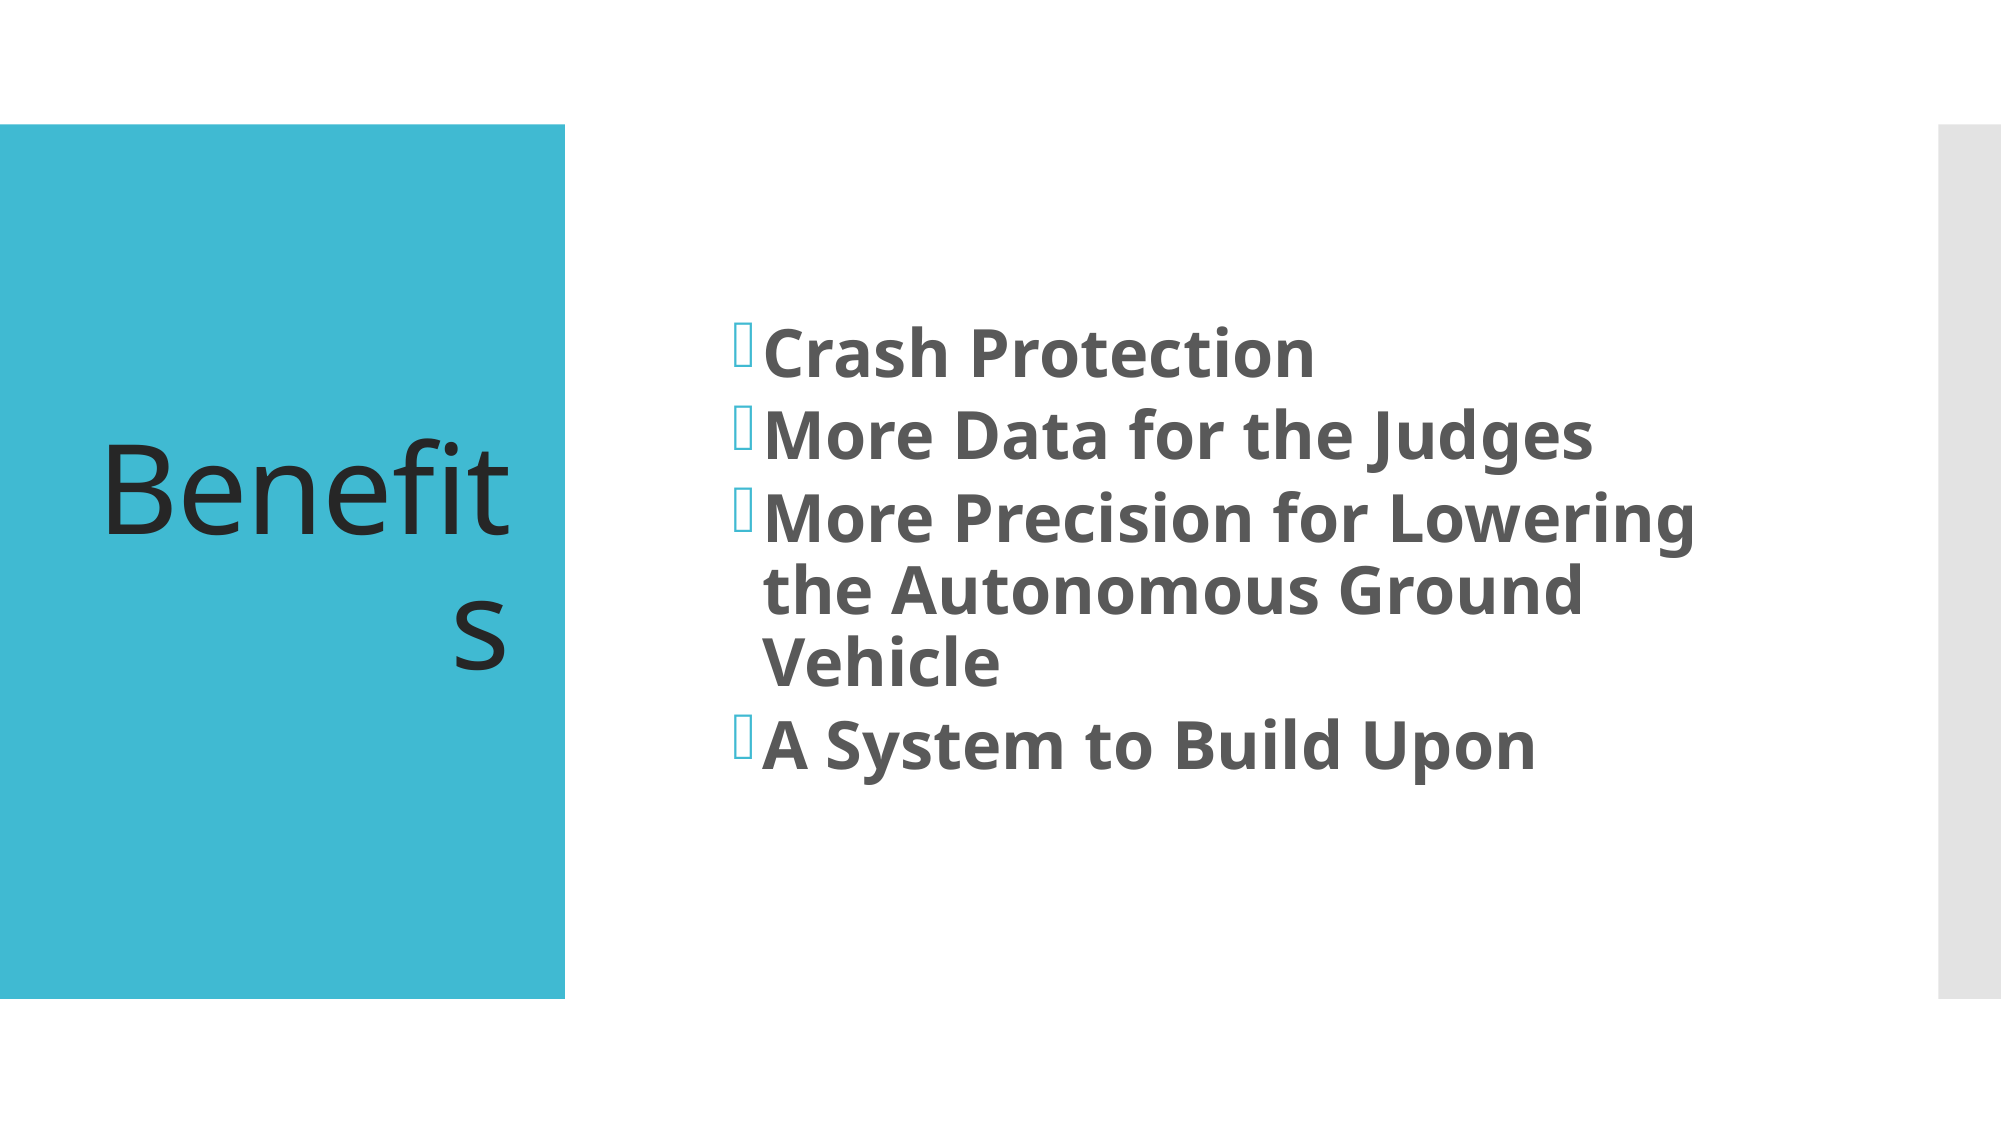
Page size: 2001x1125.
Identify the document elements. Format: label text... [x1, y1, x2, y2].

title Benefits [41, 184, 525, 940]
list Crash Protection More Data for the Judges More Precision for Lowering the Autonomous Ground Vehicle A System to Build Upon [634, 141, 1835, 982]
